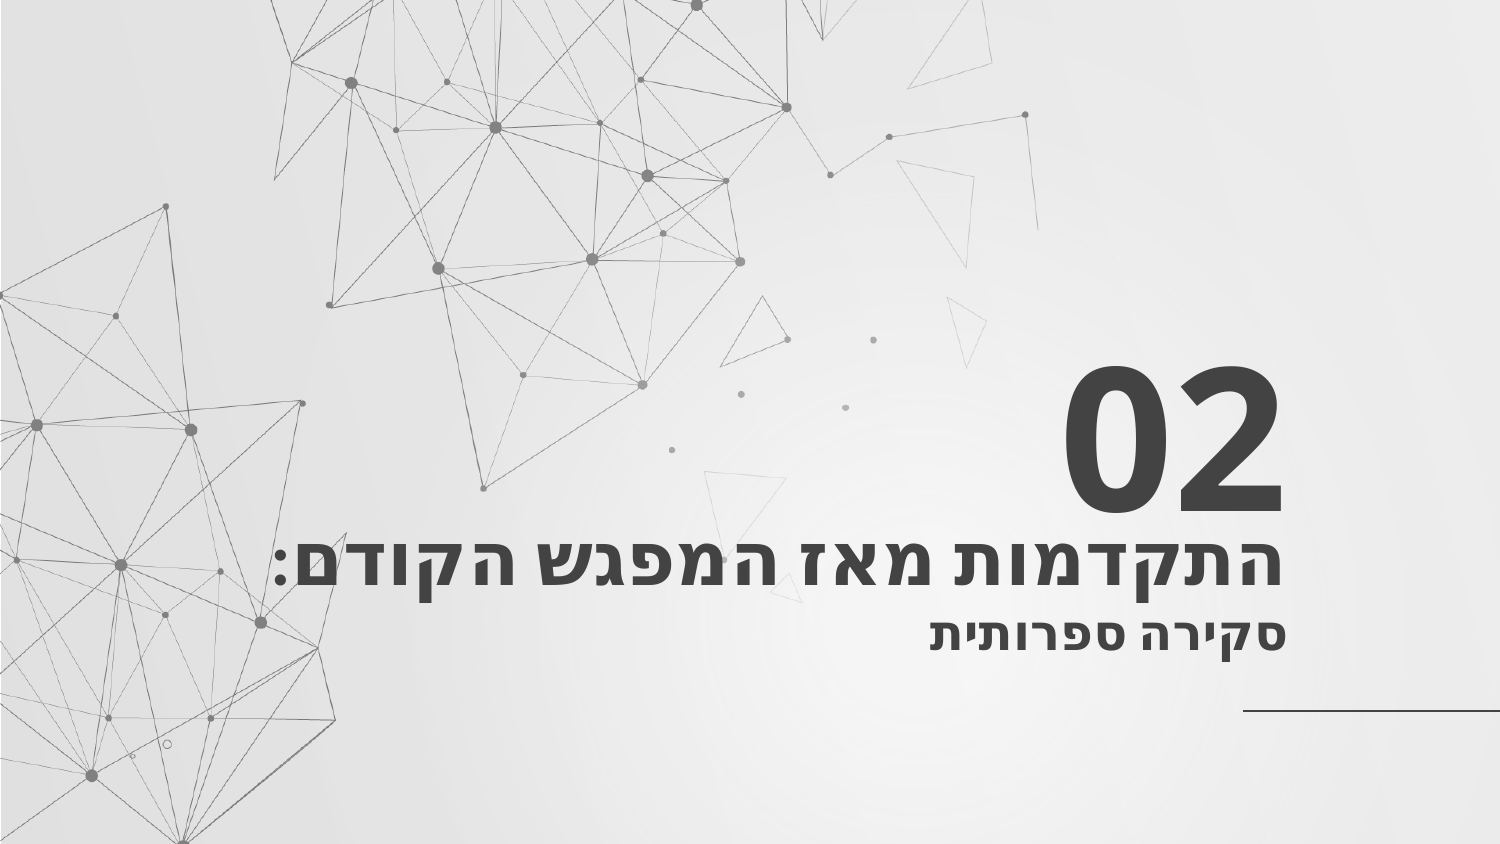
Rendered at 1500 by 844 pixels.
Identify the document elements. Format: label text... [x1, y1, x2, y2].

picture [0, 0, 1500, 844]
title התקדמות מאז המפגש הקודם: סקירה ספרותית [138, 427, 1304, 744]
title 02 [814, 369, 1304, 493]
